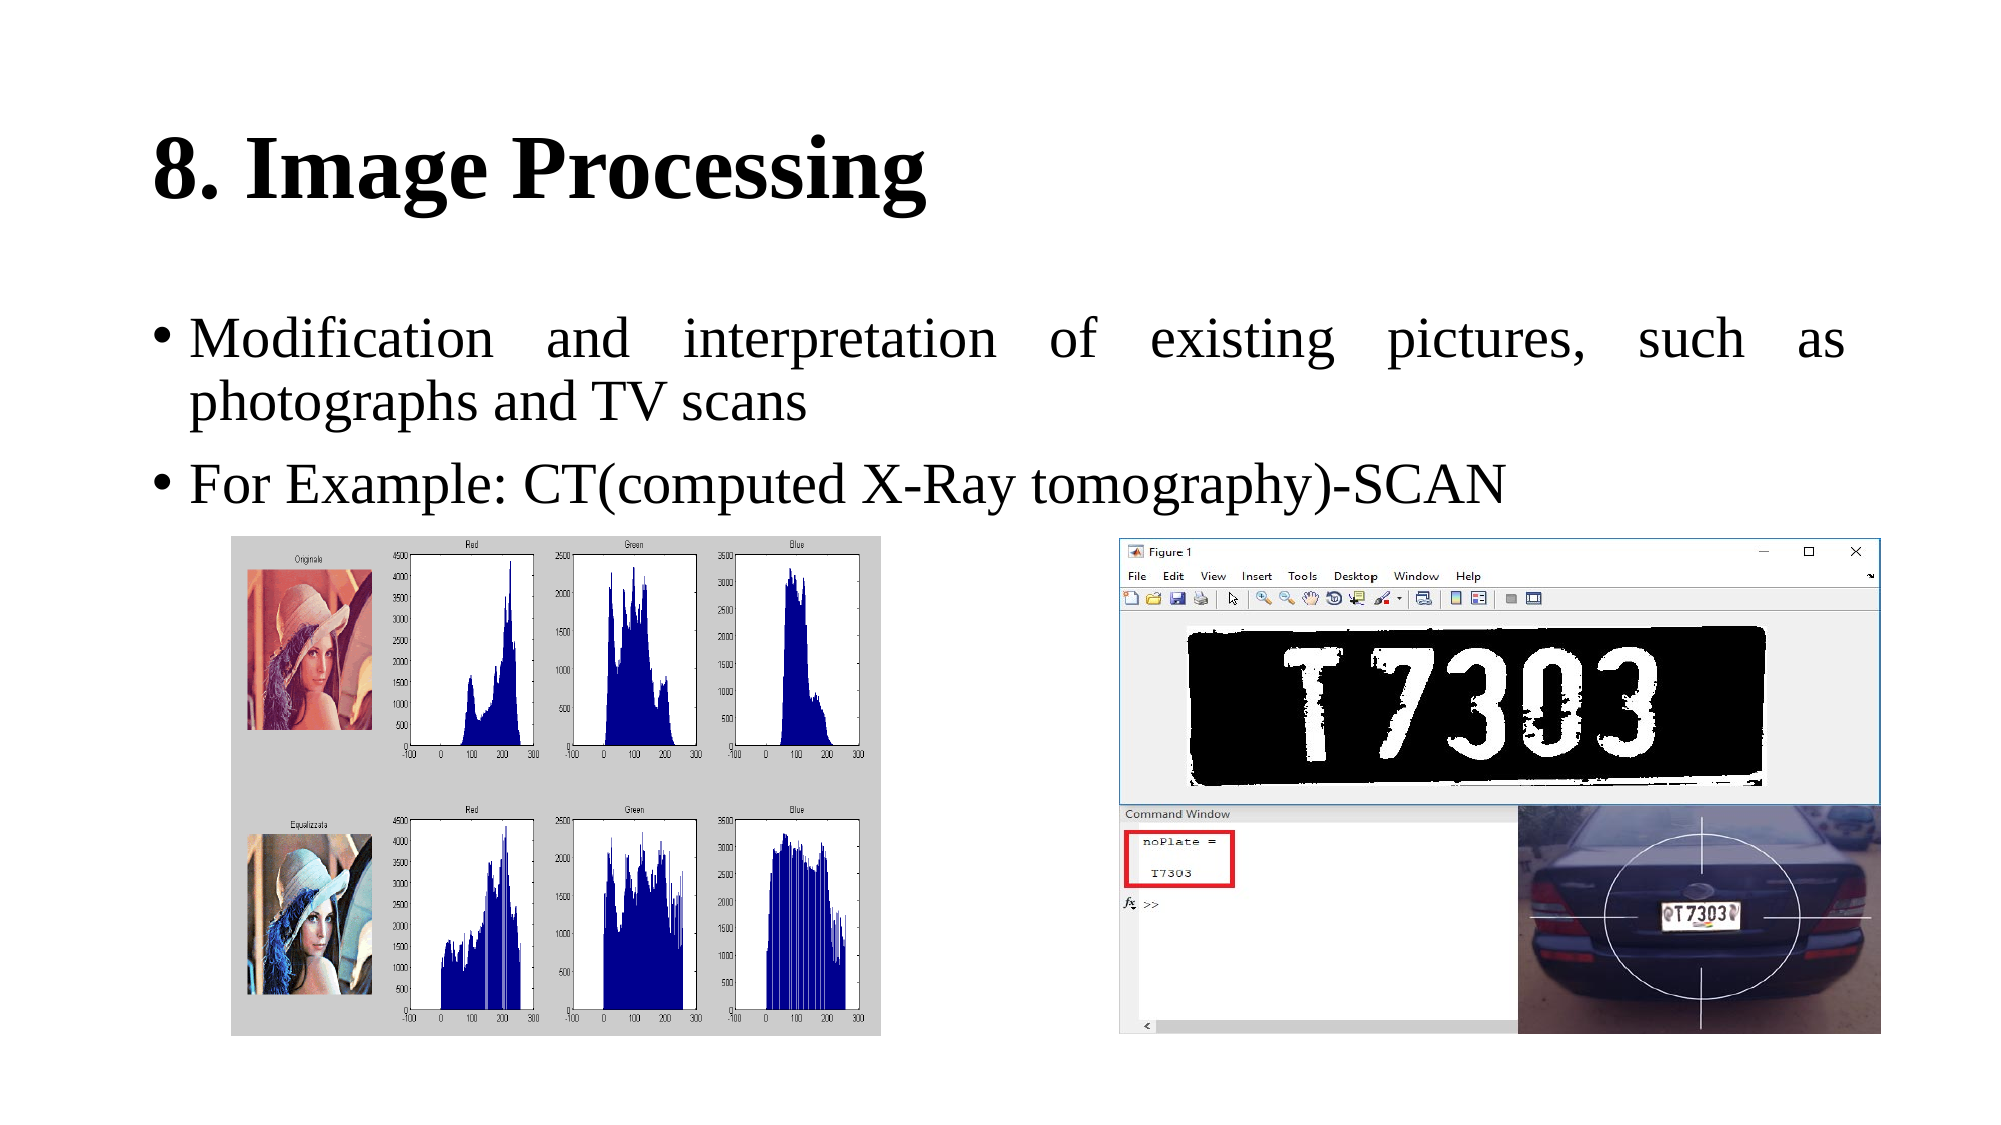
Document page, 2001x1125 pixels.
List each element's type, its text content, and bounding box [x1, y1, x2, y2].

list Modification and interpretation of existing pictures, such as photographs and TV scans For Example: CT(computed X-Ray tomography)-SCAN [137, 299, 1863, 1014]
picture [1119, 538, 1881, 1034]
picture [231, 536, 881, 1036]
title 8. Image Processing [137, 59, 1863, 278]
